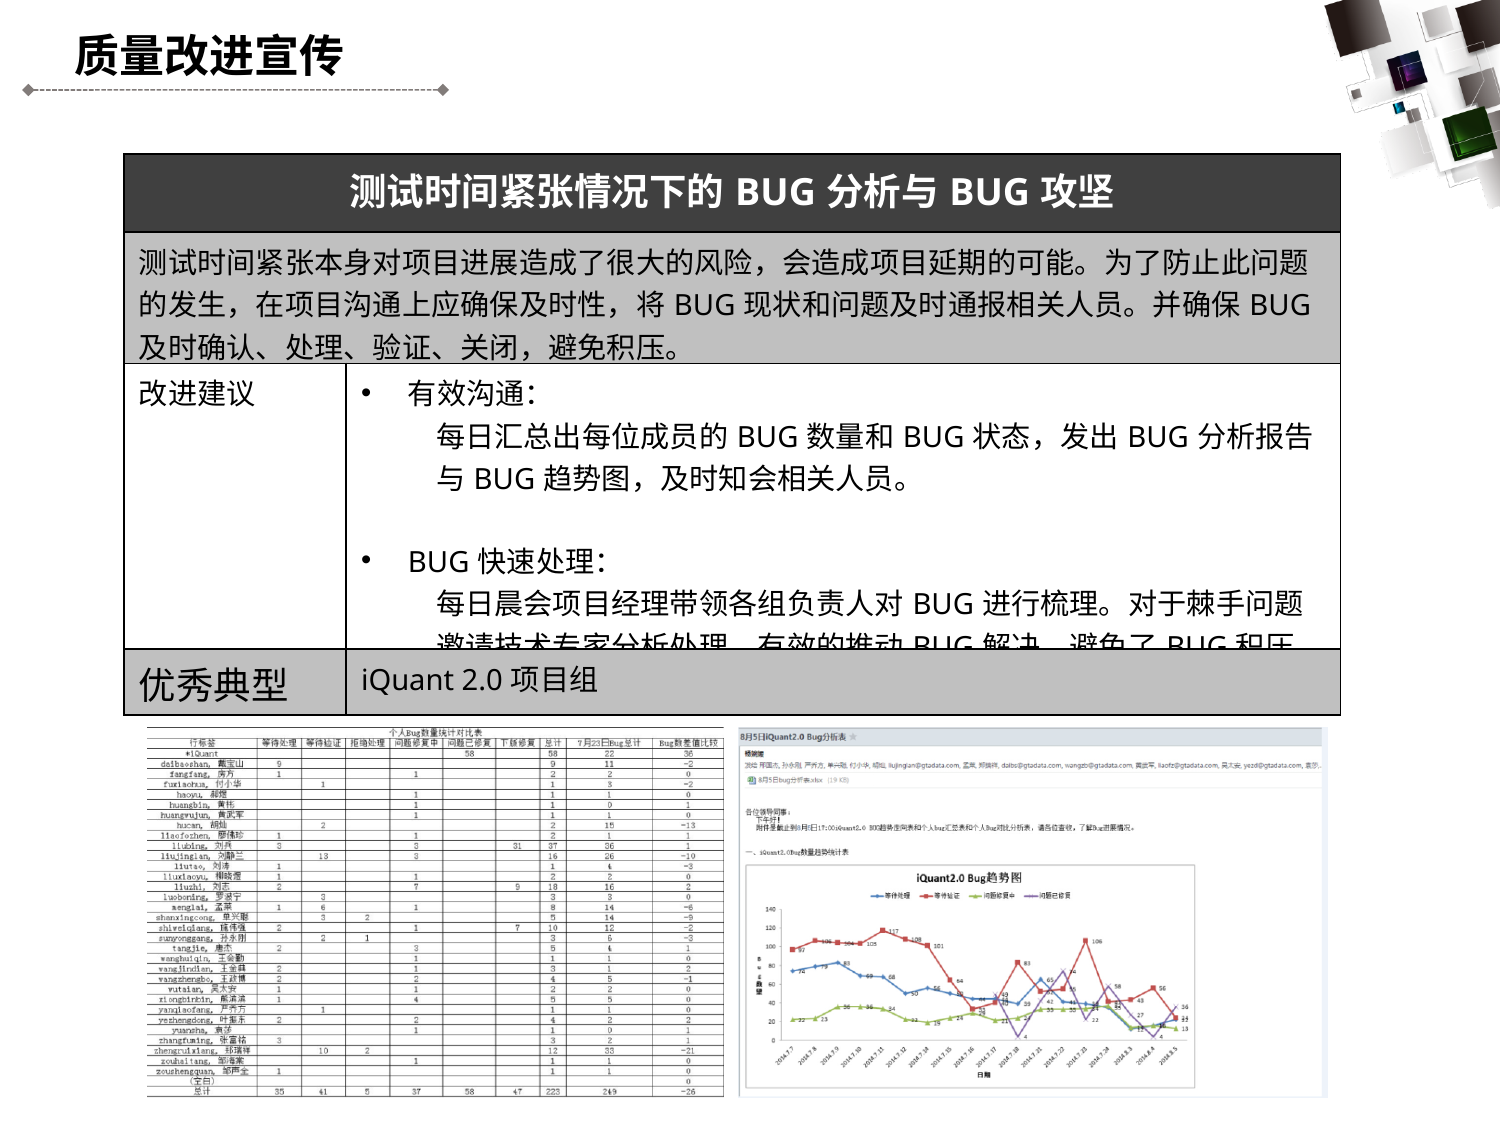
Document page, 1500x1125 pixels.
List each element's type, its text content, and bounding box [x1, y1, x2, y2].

picture [1324, 0, 1500, 209]
table_cell 测试时间紧张本身对项目进展造成了很大的风险，会造成项目延期的可能。为了防止此问题的发生，在项目沟通上应确保及时性，将BUG现状和问题及时通报相关人员。并确保BUG及时确认、处理、验证、关闭，避免积压。 [125, 233, 1340, 363]
picture [737, 727, 1328, 1098]
table_cell 改进建议 [125, 364, 345, 648]
table_cell 优秀典型 [125, 650, 345, 714]
table_cell iQuant 2.0项目组 [347, 650, 1340, 714]
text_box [28, 19, 444, 91]
table_header 测试时间紧张情况下的BUG分析与BUG攻坚 [125, 155, 1340, 231]
picture [147, 727, 725, 1098]
table_cell 有效沟通： 每日汇总出每位成员的BUG数量和BUG状态，发出BUG分析报告与BUG趋势图，及时知会相关人员。 BUG快速处理： 每日晨会项目经理带领各组负责人对BUG进行梳理。对于棘手问题邀请技术专家分析处理。有效的推动BUG解决，避免了BUG积压。 [347, 364, 1340, 648]
